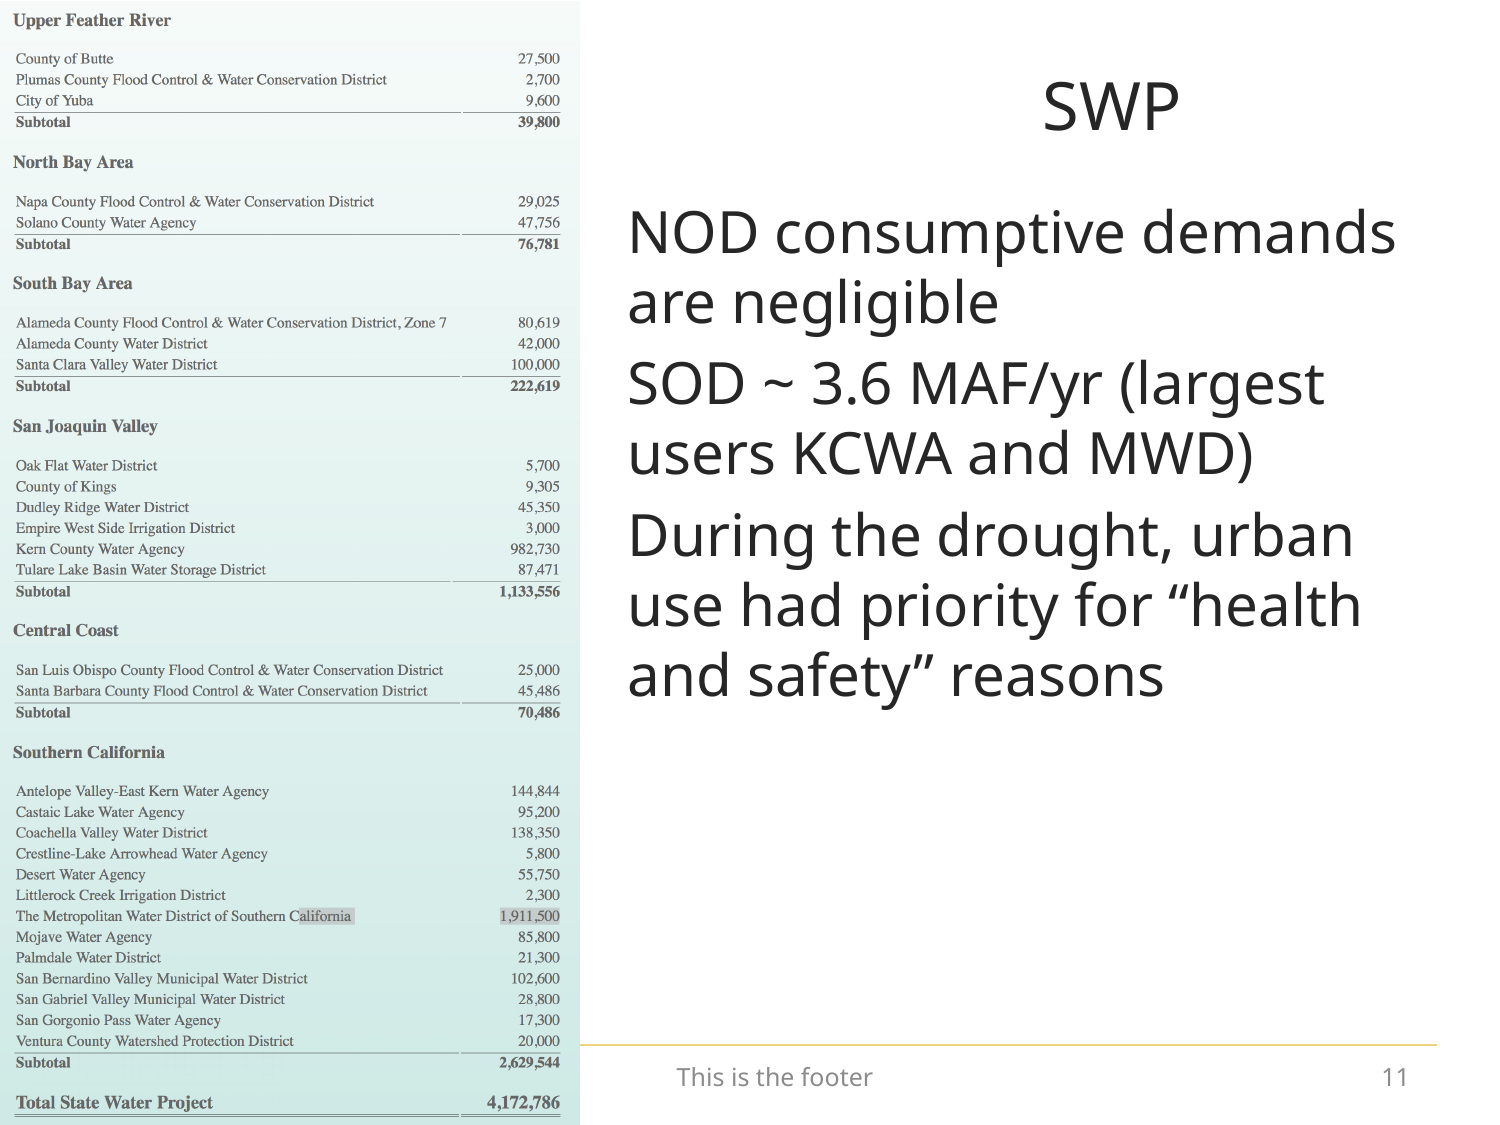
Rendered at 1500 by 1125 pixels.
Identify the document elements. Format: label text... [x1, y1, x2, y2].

list NOD consumptive demands are negligible SOD ~ 3.6 MAF/yr (largest users KCWA and MWD) During the drought, urban use had priority for “health and safety” reasons [612, 187, 1425, 900]
slide_number 11 [1237, 1056, 1425, 1100]
footer This is the footer [583, 1056, 1200, 1100]
title SWP [800, 45, 1425, 163]
picture [0, 1, 580, 1125]
